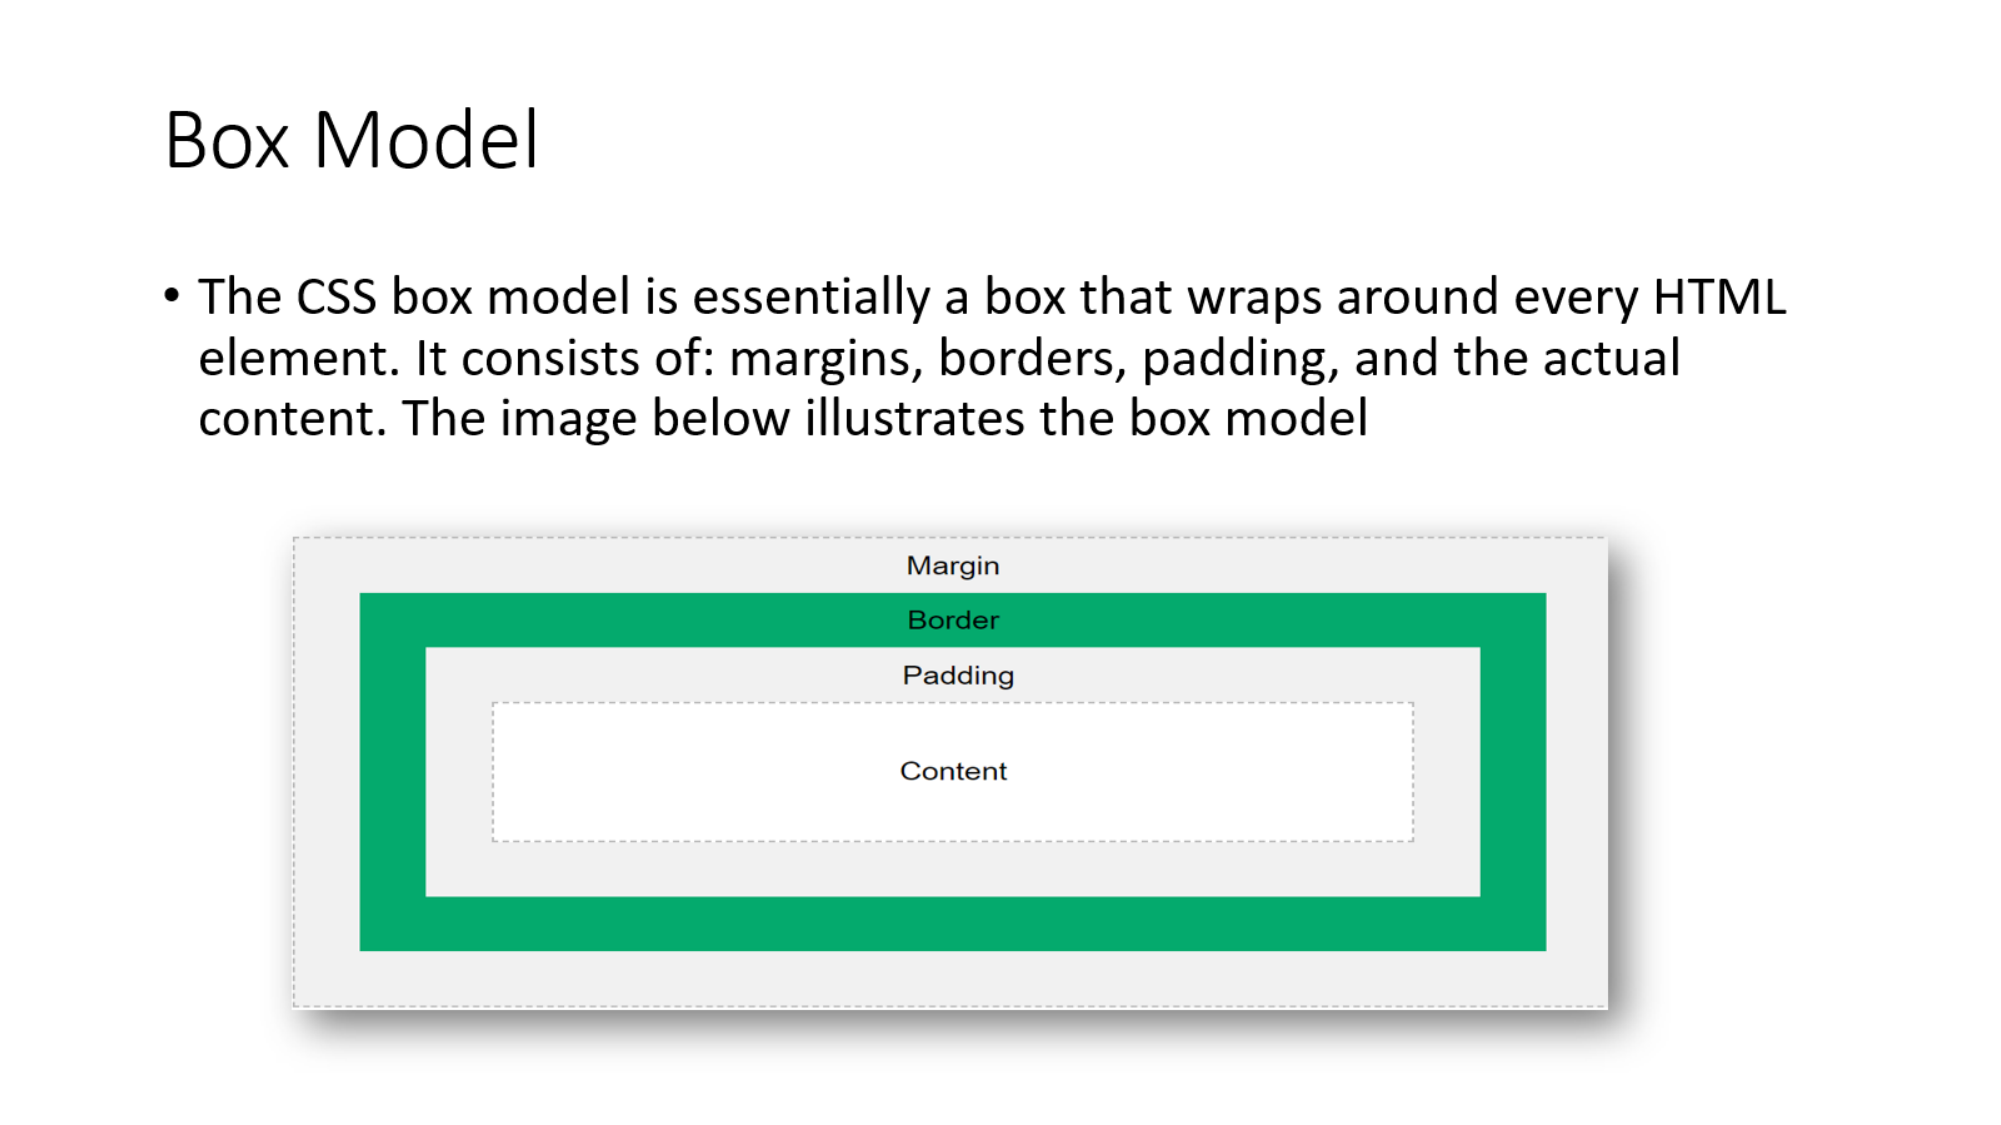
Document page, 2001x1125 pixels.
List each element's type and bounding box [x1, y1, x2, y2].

picture [52, 41, 1947, 1084]
